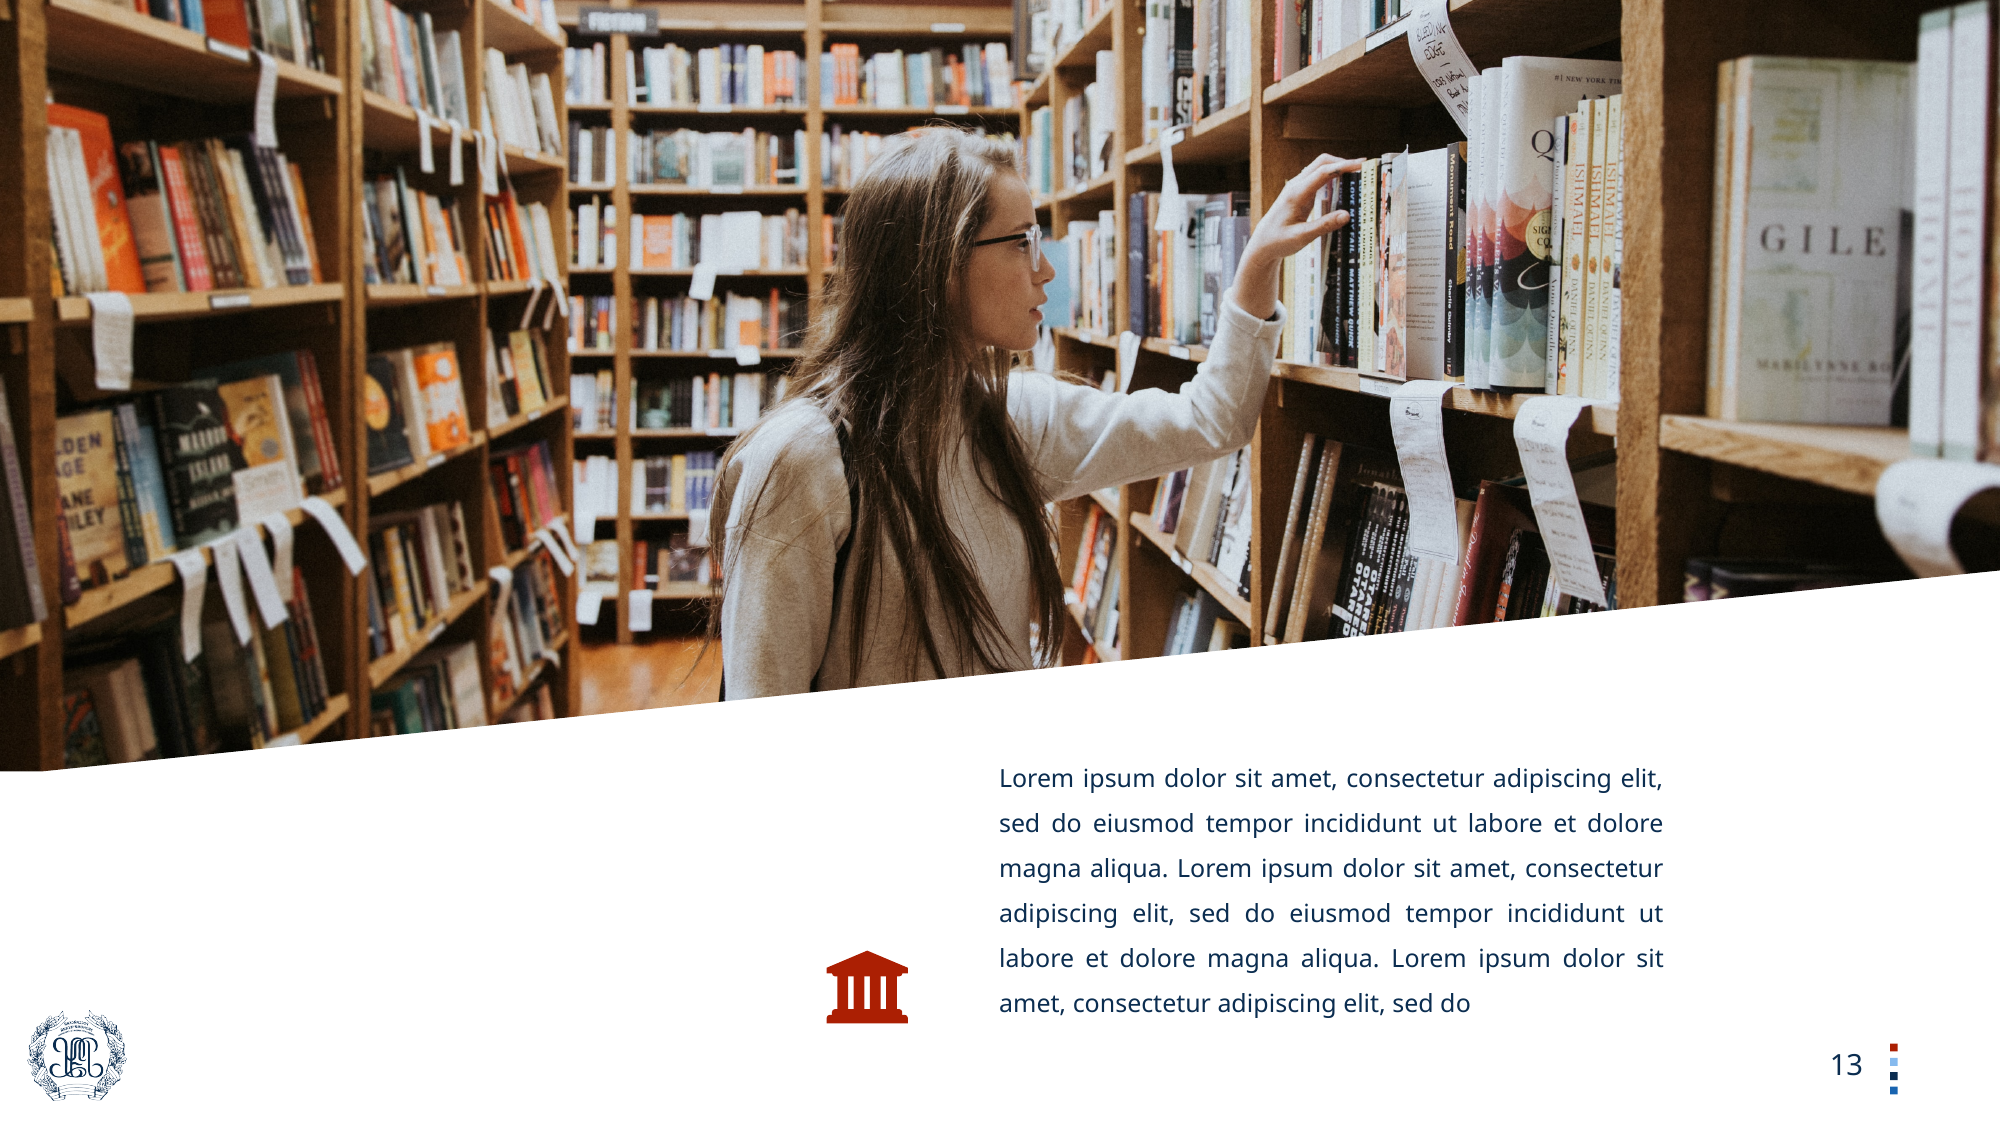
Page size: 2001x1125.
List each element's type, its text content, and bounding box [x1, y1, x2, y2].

picture [27, 1010, 127, 1101]
picture [0, 0, 2000, 772]
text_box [826, 950, 908, 1024]
text_box Lorem ipsum dolor sit amet, consectetur adipiscing elit, sed do eiusmod tempor incididunt ut labore et dolore magna aliqua. Lorem ipsum dolor sit amet, consectetur adipiscing elit, sed do eiusmod tempor incididunt ut labore et dolore magna aliqua. Lorem ipsum dolor sit amet, consectetur adipiscing elit, sed do [984, 772, 1680, 1025]
